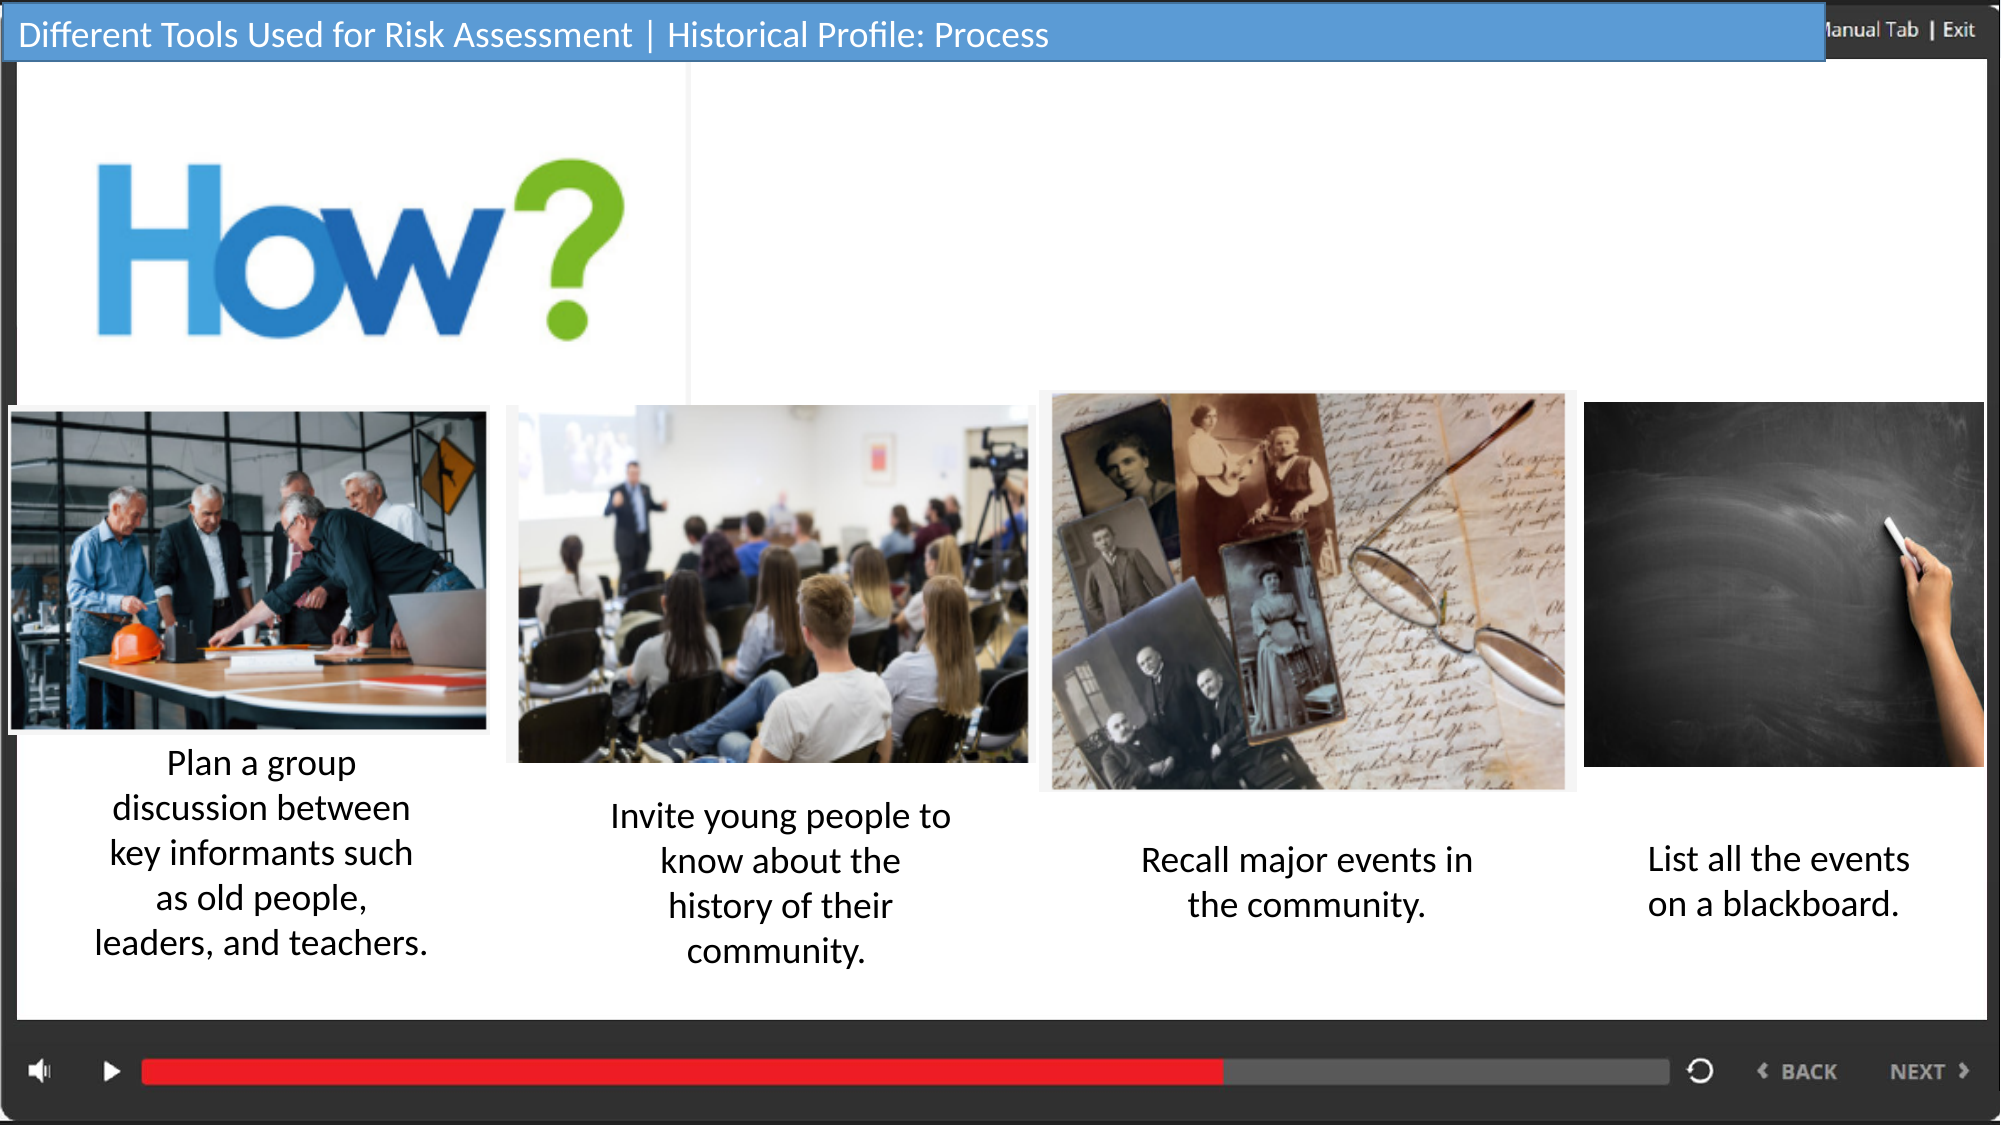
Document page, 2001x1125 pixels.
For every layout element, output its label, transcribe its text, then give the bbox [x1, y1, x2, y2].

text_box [1039, 389, 1577, 960]
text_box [506, 405, 1036, 1005]
picture [0, 0, 2000, 1125]
text_box Different Tools Used for Risk Assessment | Historical Profile: Process [3, 2, 1825, 62]
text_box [8, 405, 491, 973]
text_box List all the events on a blackboard. [1632, 826, 1948, 933]
